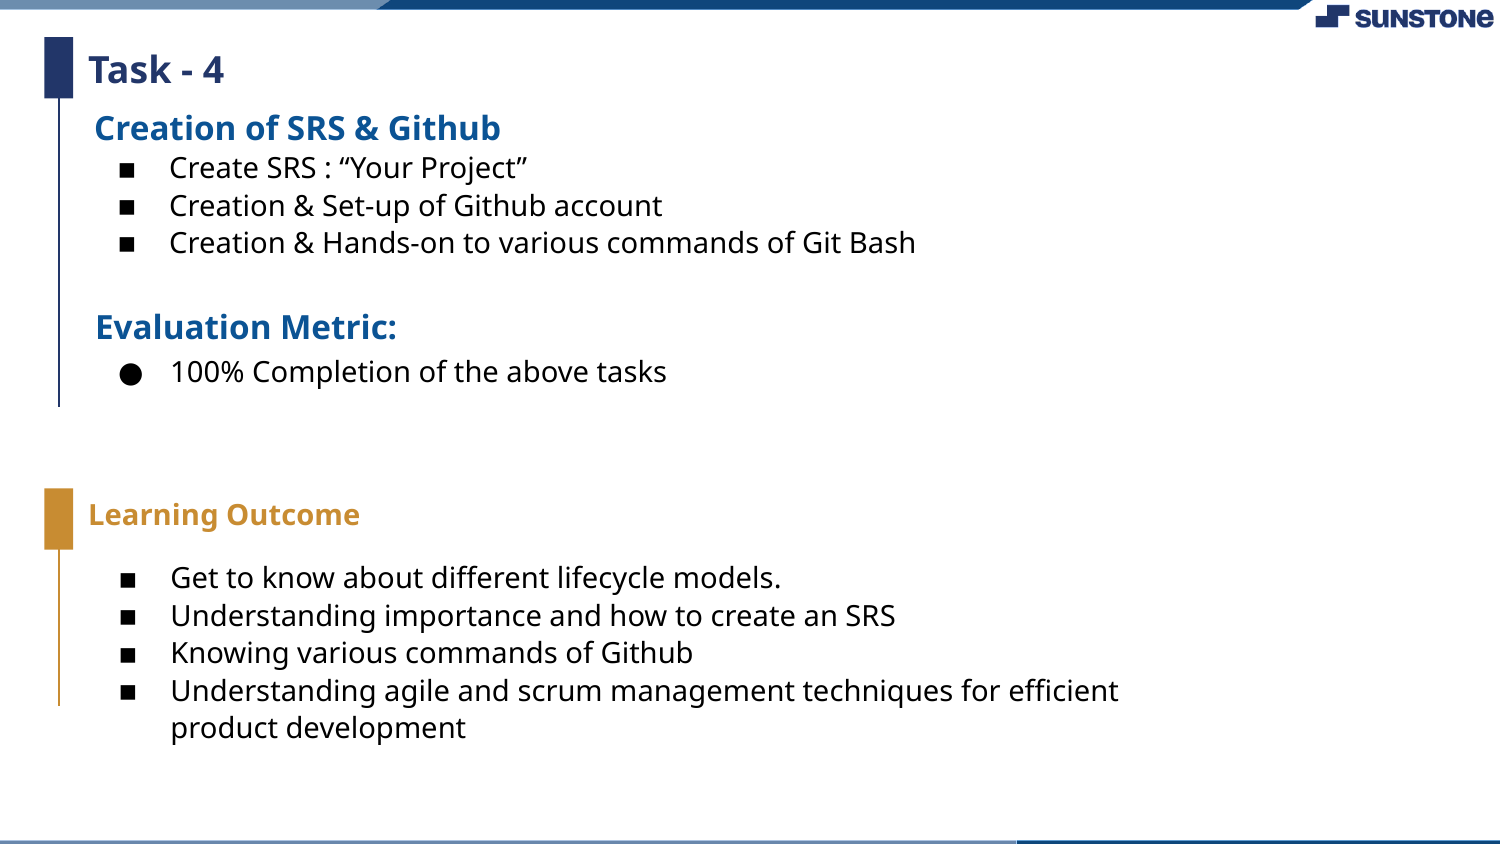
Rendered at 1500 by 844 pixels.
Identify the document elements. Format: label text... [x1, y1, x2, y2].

list Creation of SRS & Github Create SRS : “Your Project” Creation & Set-up of Github account Creation & Hands-on to various commands of Git Bash [79, 96, 1210, 322]
text_box Task - 4 [73, 38, 505, 92]
text_box Learning Outcome [73, 488, 505, 541]
text_box 100% Completion of the above tasks [80, 351, 834, 399]
list Get to know about different lifecycle models. Understanding importance and how to create an SRS Knowing various commands of Github Understanding agile and scrum management techniques for efficient product development [80, 549, 1237, 738]
text_box Evaluation Metric: [80, 298, 834, 351]
picture [0, 0, 1500, 844]
